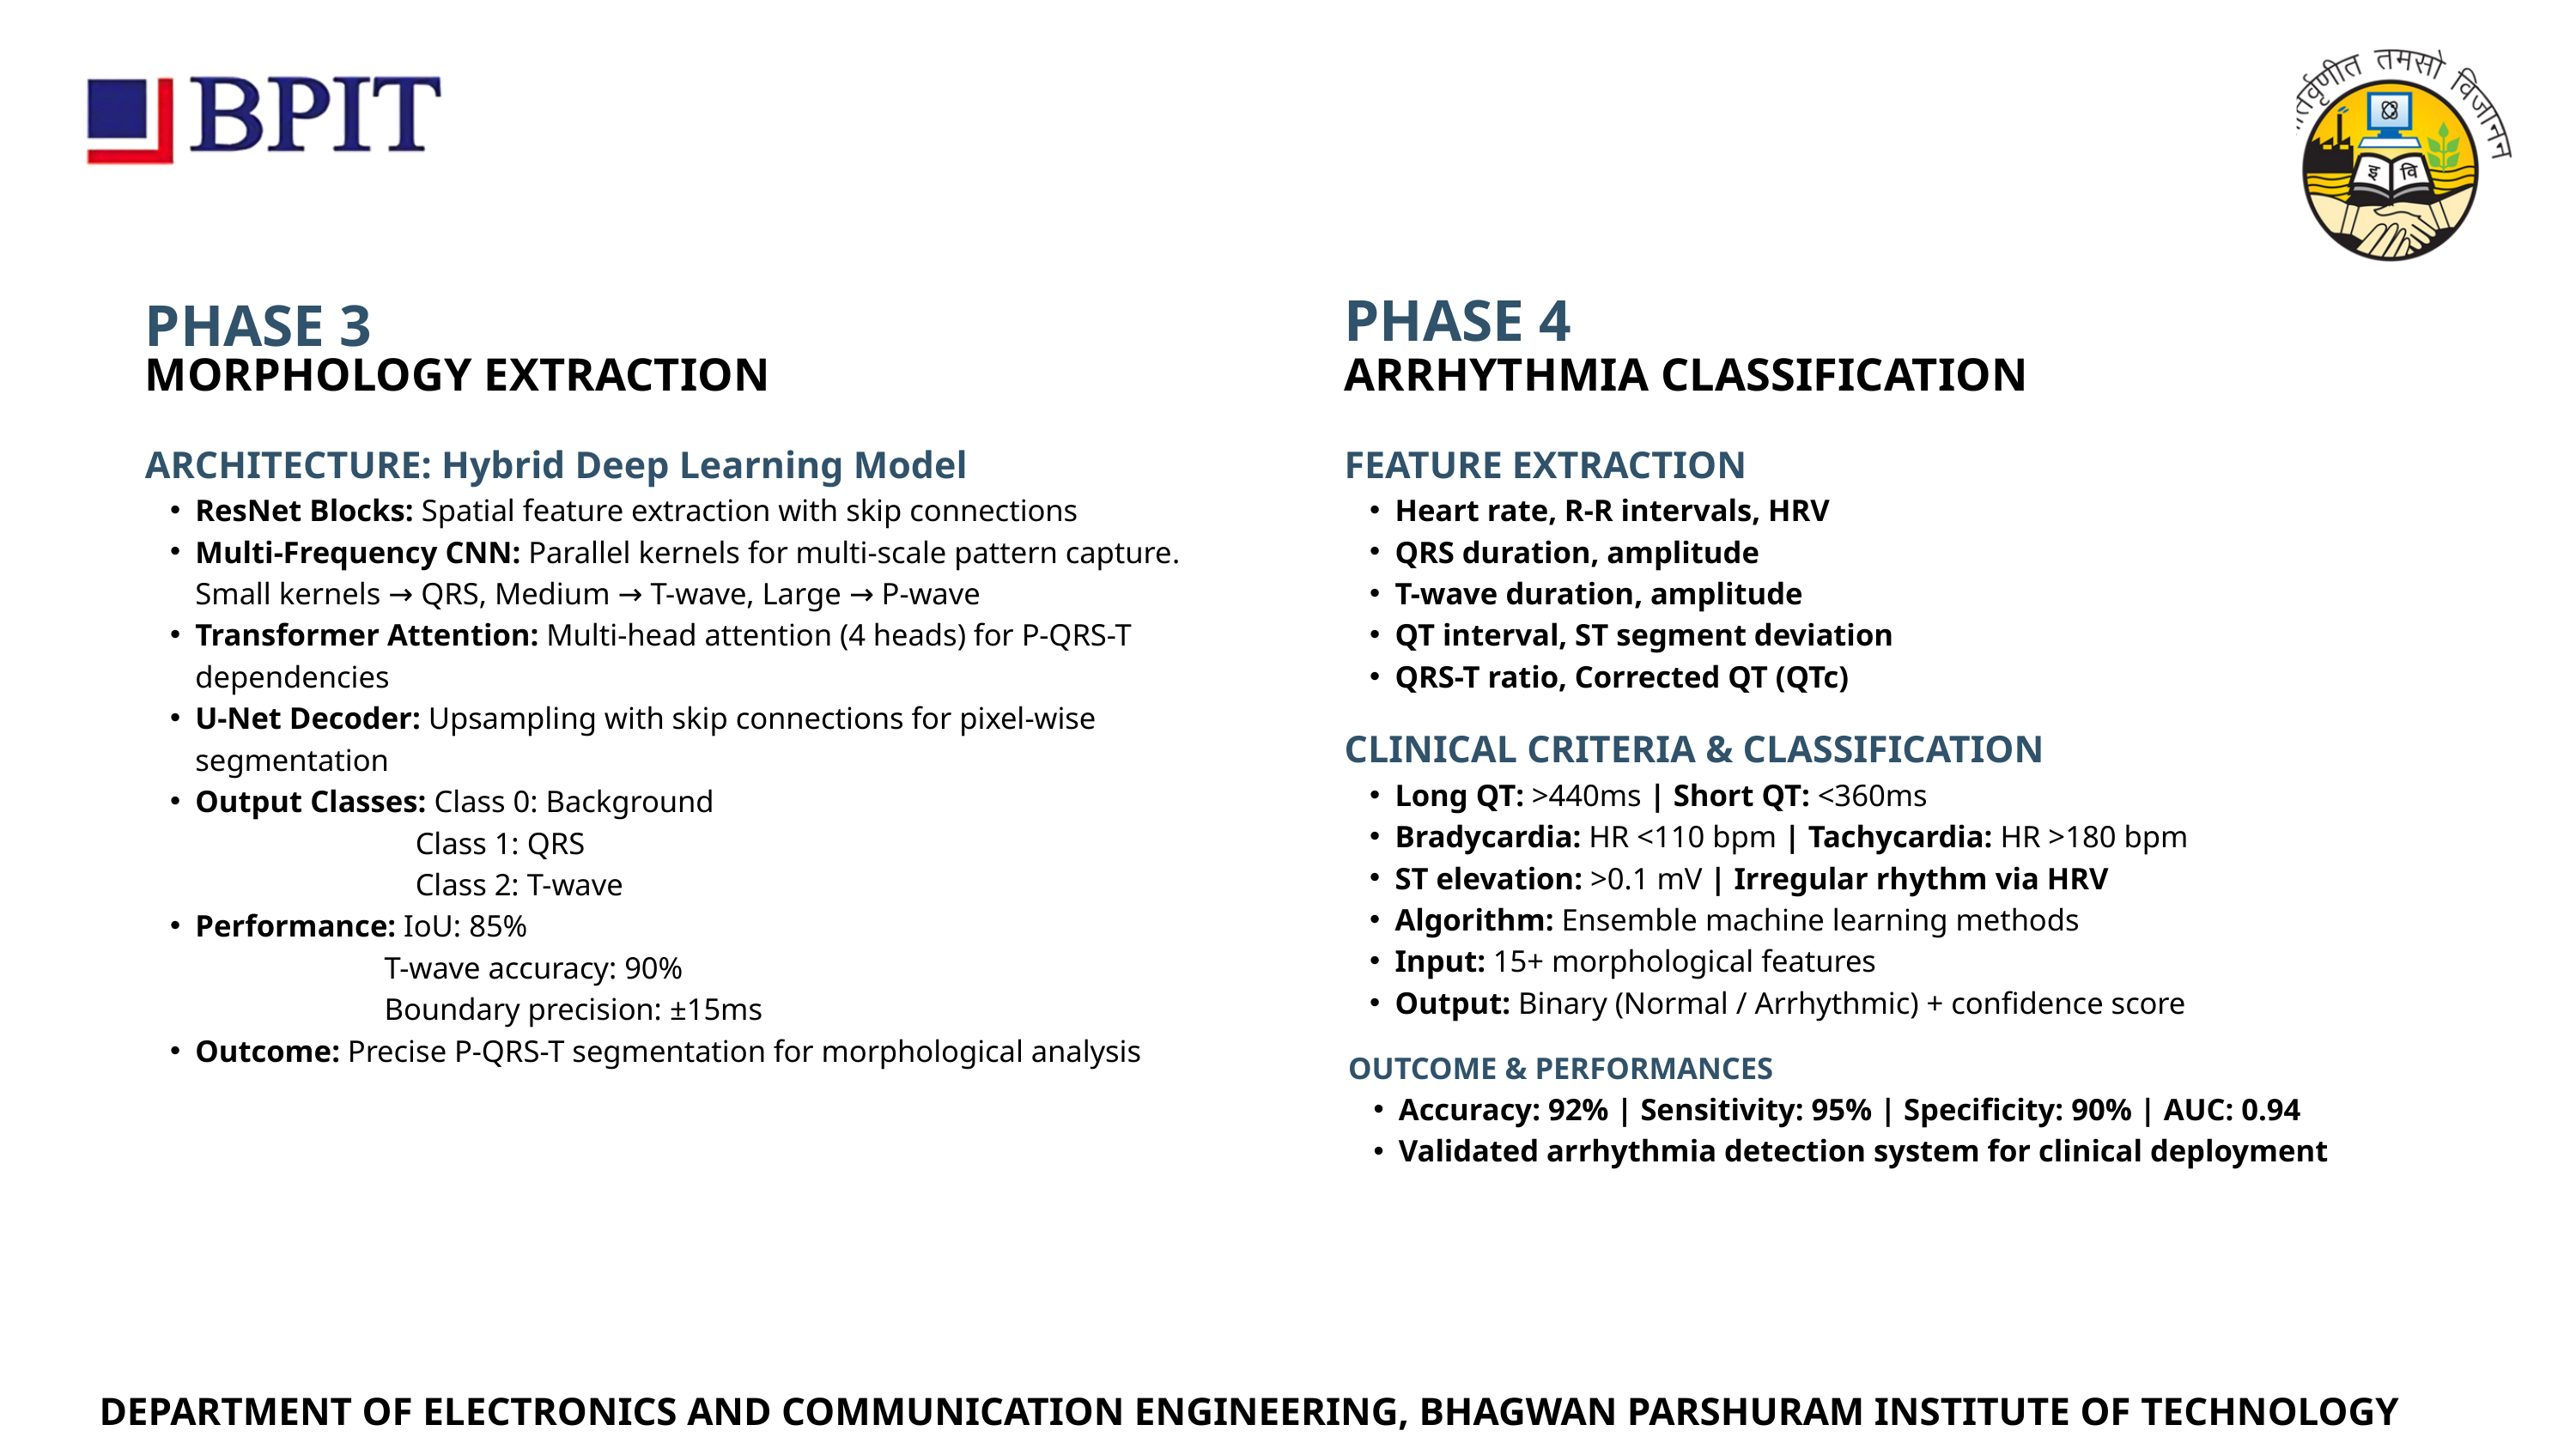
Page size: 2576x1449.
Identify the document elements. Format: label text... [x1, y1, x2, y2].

text_box [62, 47, 449, 193]
text_box PHASE 4 [1344, 273, 1591, 352]
text_box ARCHITECTURE: Hybrid Deep Learning Model ResNet Blocks: Spatial feature extraction with skip connections Multi-Frequency CNN: Parallel kernels for multi-scale pattern capture​. Small kernels → QRS, Medium → T-wave, Large → P-wave Transformer Attention: Multi-head attention (4 heads) for P-QRS-T dependencies U-Net Decoder: Upsampling with skip connections for pixel-wise segmentation Output Classes: Class 0: Background Class 1: QRS Class 2: T-wave Performance: IoU: 85% T-wave accuracy: 90% Boundary precision: ±15ms Outcome: Precise P-QRS-T segmentation for morphological analysis [144, 433, 1202, 1068]
text_box CLINICAL CRITERIA & CLASSIFICATION Long QT: >440ms | Short QT: <360ms Bradycardia: HR <110 bpm | Tachycardia: HR >180 bpm ST elevation: >0.1 mV | Irregular rhythm via HRV Algorithm: Ensemble machine learning methods Input: 15+ morphological features Output: Binary (Normal / Arrhythmic) + confidence score [1344, 718, 2402, 1062]
text_box DEPARTMENT OF ELECTRONICS AND COMMUNICATION ENGINEERING, BHAGWAN PARSHURAM INSTITUTE OF TECHNOLOGY [0, 1392, 2507, 1449]
text_box PHASE 3 [144, 278, 392, 352]
text_box MORPHOLOGY EXTRACTION [144, 352, 999, 400]
text_box FEATURE EXTRACTION Heart rate, R-R intervals, HRV QRS duration, amplitude T-wave duration, amplitude QT interval, ST segment deviation QRS-T ratio, Corrected QT (QTc) [1344, 433, 2402, 718]
text_box OUTCOME & PERFORMANCES Accuracy: 92% | Sensitivity: 95% | Specificity: 90% | AUC: 0.94 Validated arrhythmia detection system for clinical deployment [1348, 1043, 2406, 1210]
text_box ARRHYTHMIA CLASSIFICATION [1344, 352, 2199, 400]
text_box [2296, 47, 2514, 264]
